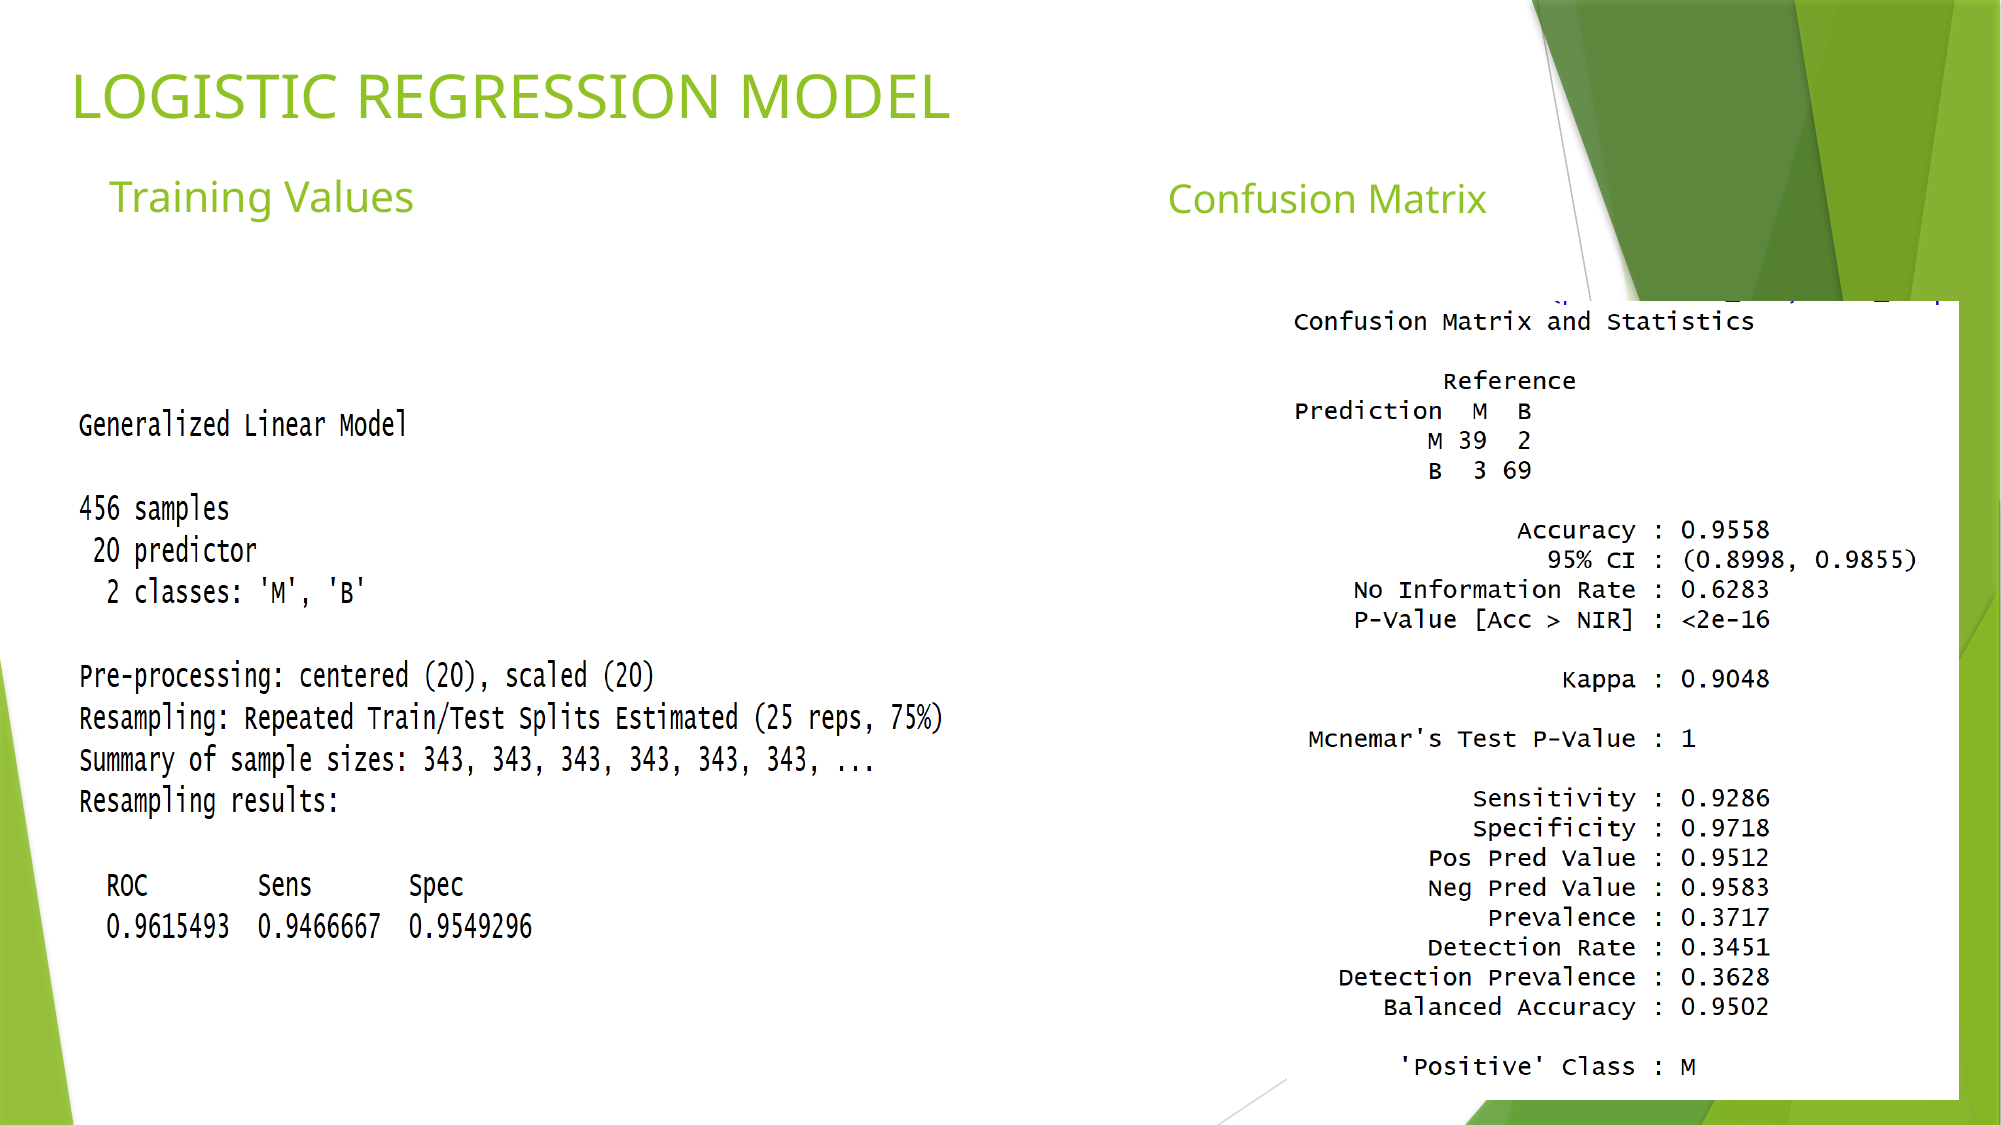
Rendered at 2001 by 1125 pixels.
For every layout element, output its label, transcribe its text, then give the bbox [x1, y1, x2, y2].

picture [1286, 301, 1959, 1100]
text_box Confusion Matrix [1152, 166, 1506, 276]
title LOGISTIC REGRESSION MODEL [55, 50, 986, 140]
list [69, 402, 1001, 967]
text_box Training Values [94, 161, 448, 272]
